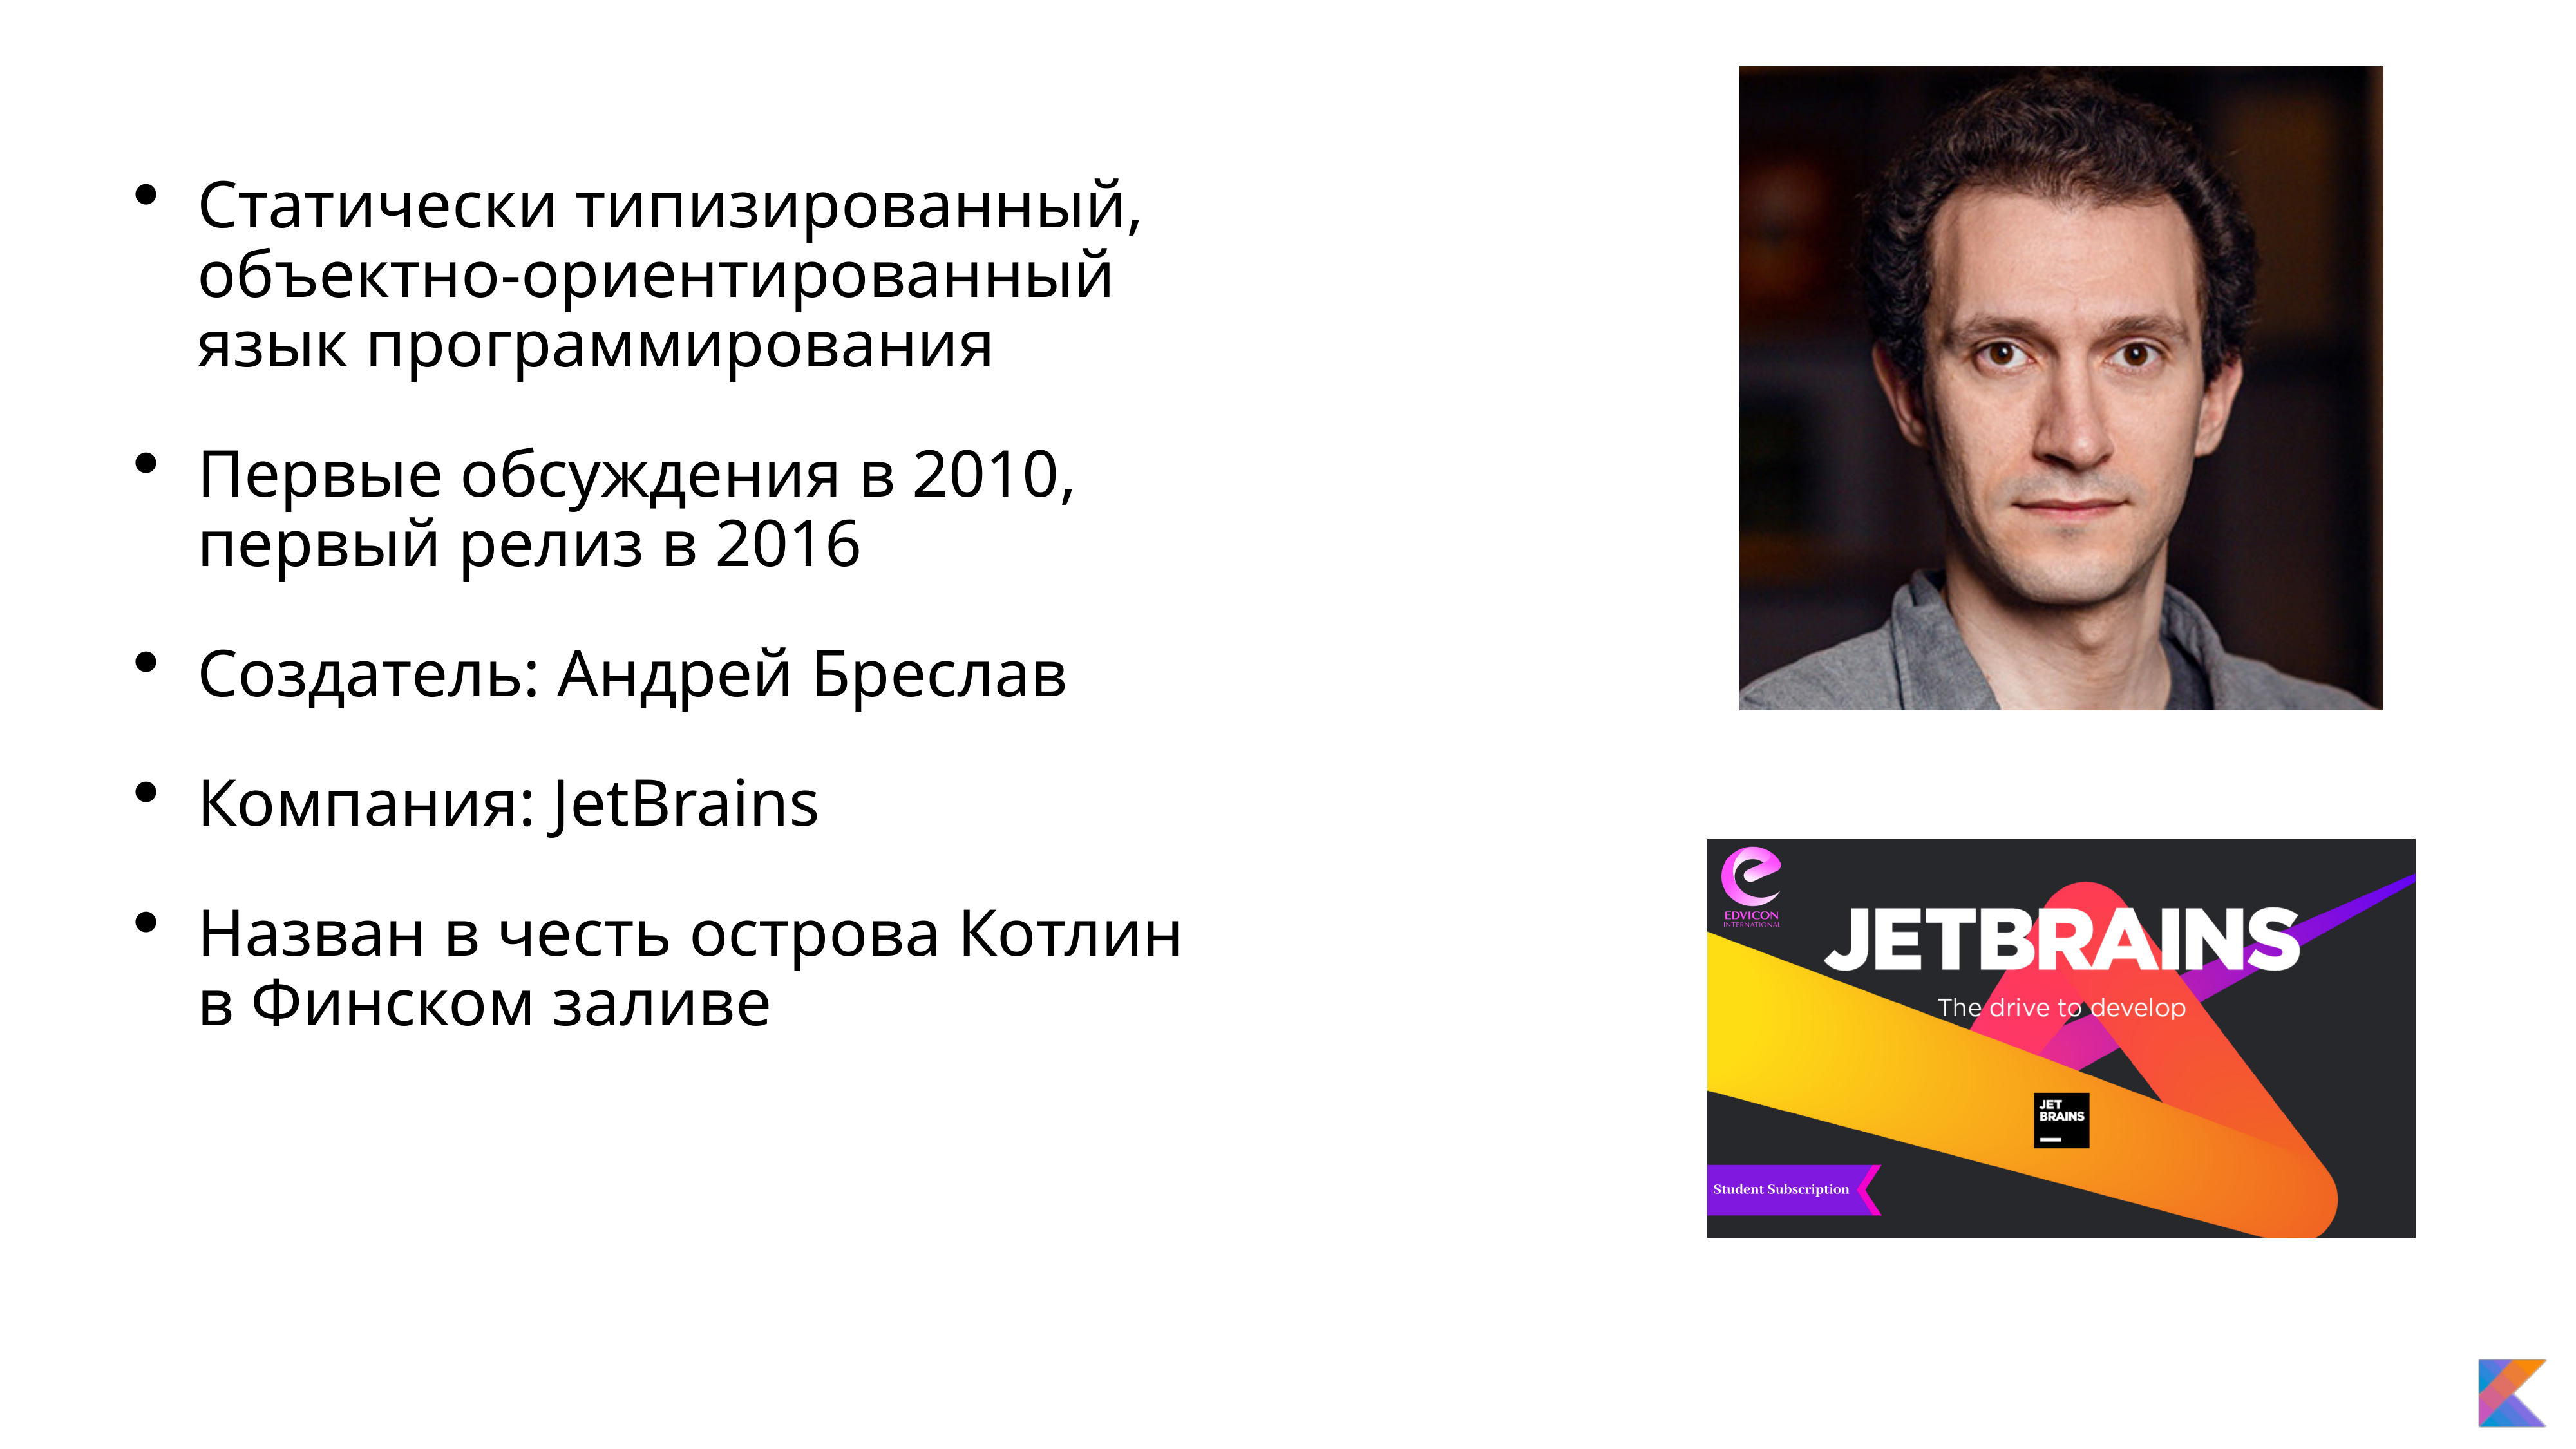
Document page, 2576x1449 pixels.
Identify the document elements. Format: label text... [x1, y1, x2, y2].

picture [1707, 839, 2416, 1238]
picture [2468, 1349, 2558, 1439]
list Статически типизированный, объектно-ориентированный язык программирования Первые обсуждения в 2010, первый релиз в 2016 Создатель: Андрей Бреслав Компания: JetBrains Назван в честь острова Котлин в Финском заливе [127, 166, 2449, 1283]
picture [1739, 66, 2384, 710]
